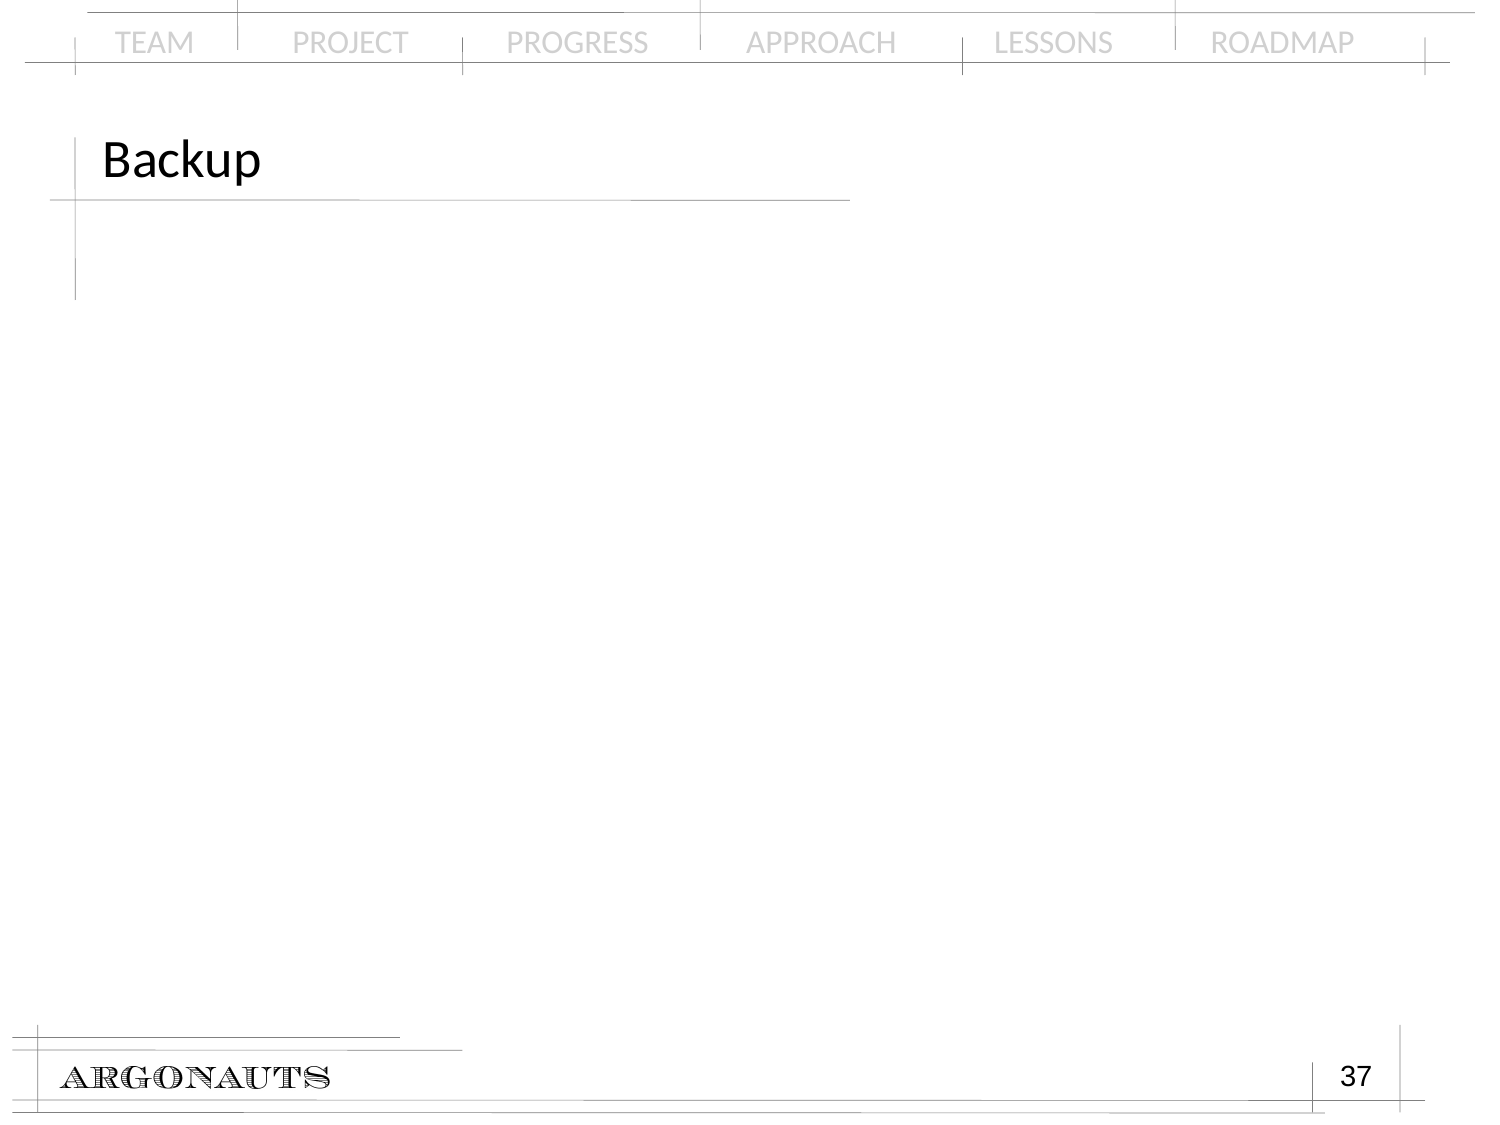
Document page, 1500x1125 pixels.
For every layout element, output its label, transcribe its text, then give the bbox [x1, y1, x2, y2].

title Backup [87, 112, 1413, 200]
picture [50, 1055, 350, 1099]
slide_number 37 [1074, 1050, 1388, 1125]
